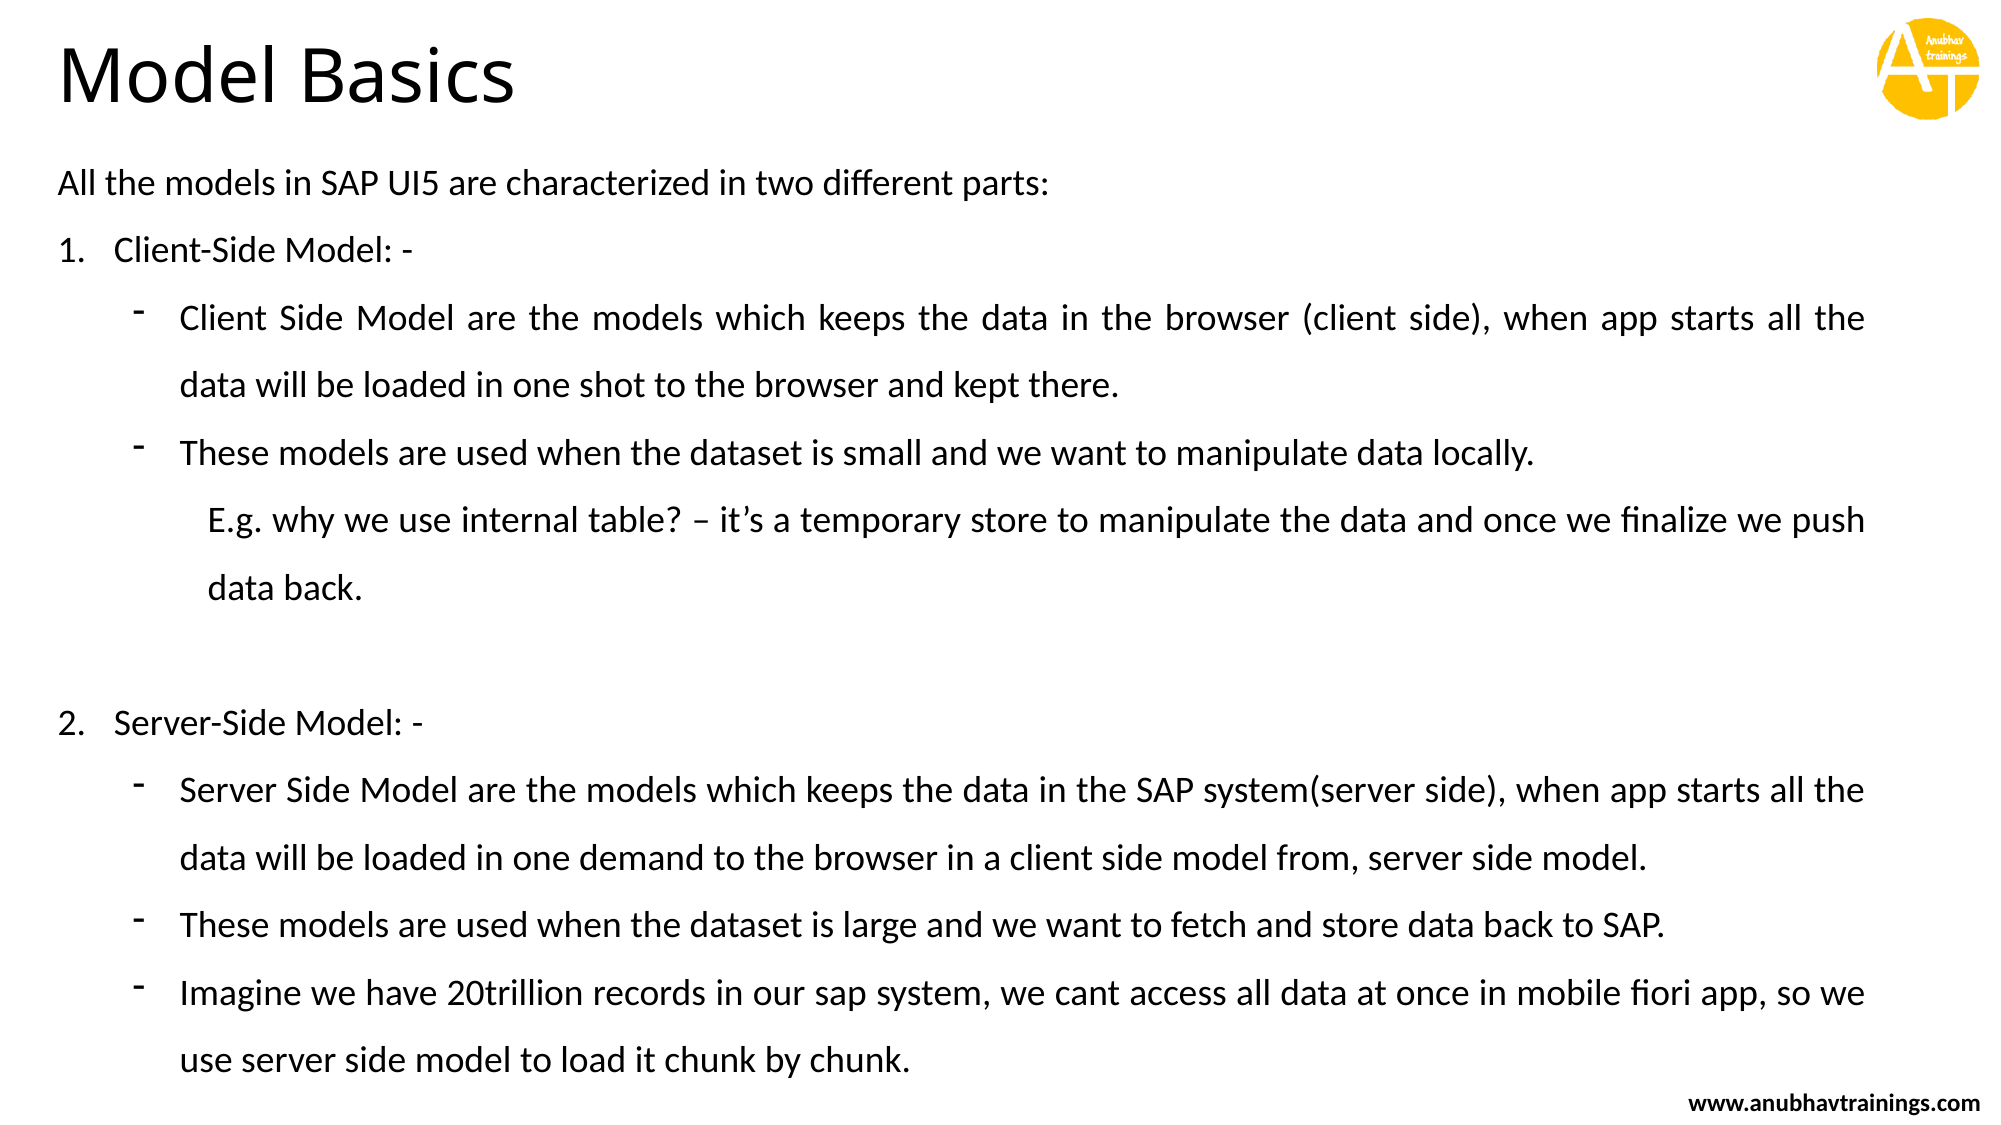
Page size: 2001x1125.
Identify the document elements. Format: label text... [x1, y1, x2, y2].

text_box All the models in SAP UI5 are characterized in two different parts: Client-Side Model: - Client Side Model are the models which keeps the data in the browser (client side), when app starts all the data will be loaded in one shot to the browser and kept there. These models are used when the dataset is small and we want to manipulate data locally. E.g. why we use internal table? – it’s a temporary store to manipulate the data and once we finalize we push data back. Server-Side Model: - Server Side Model are the models which keeps the data in the SAP system(server side), when app starts all the data will be loaded in one demand to the browser in a client side model from, server side model. These models are used when the dataset is large and we want to fetch and store data back to SAP. Imagine we have 20trillion records in our sap system, we cant access all data at once in mobile fiori app, so we use server side model to load it chunk by chunk. [42, 127, 1883, 1088]
footer www.anubhavtrainings.com [1669, 1089, 2000, 1114]
text_box Model Basics [42, 30, 1319, 127]
picture [1866, 11, 1985, 128]
